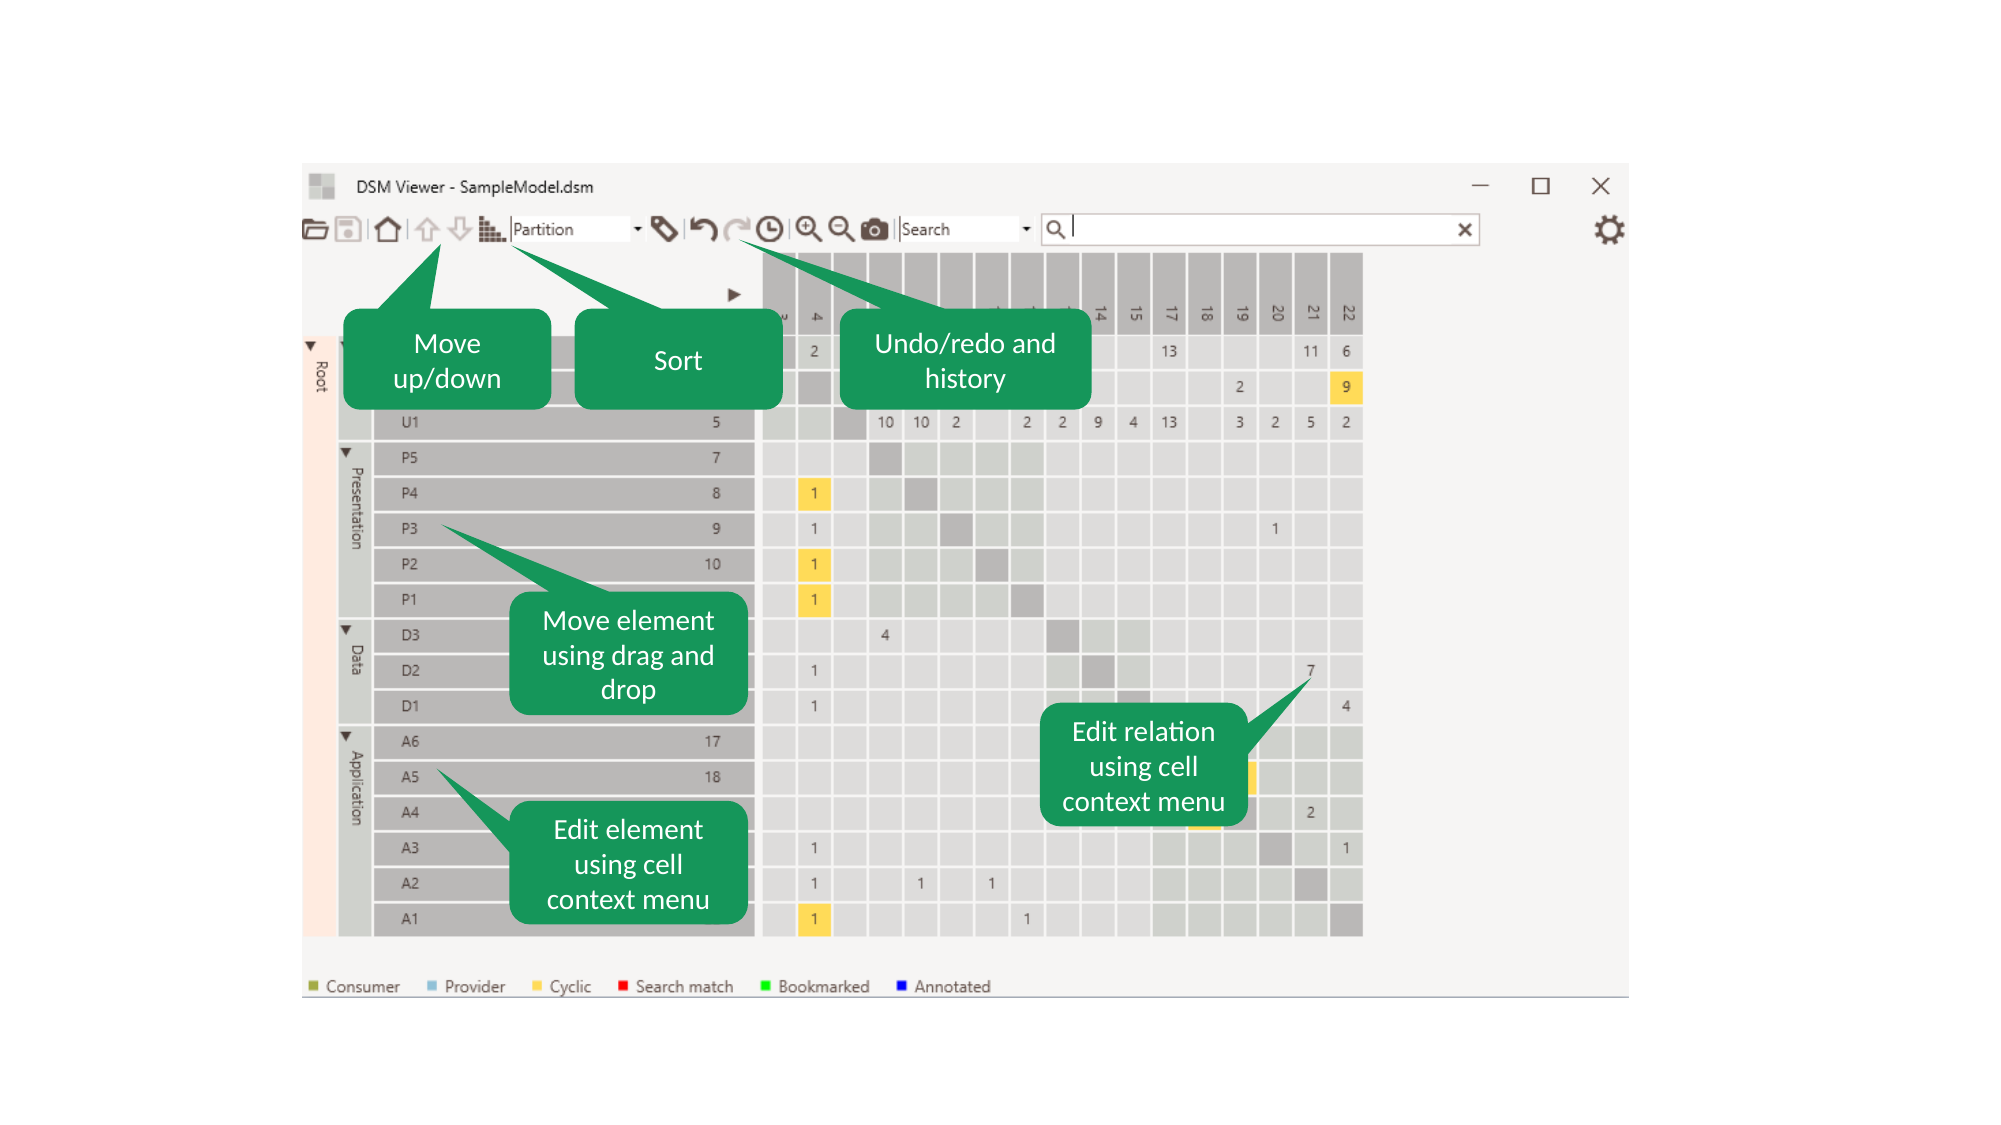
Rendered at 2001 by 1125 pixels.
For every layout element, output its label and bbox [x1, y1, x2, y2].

picture [302, 163, 1629, 998]
